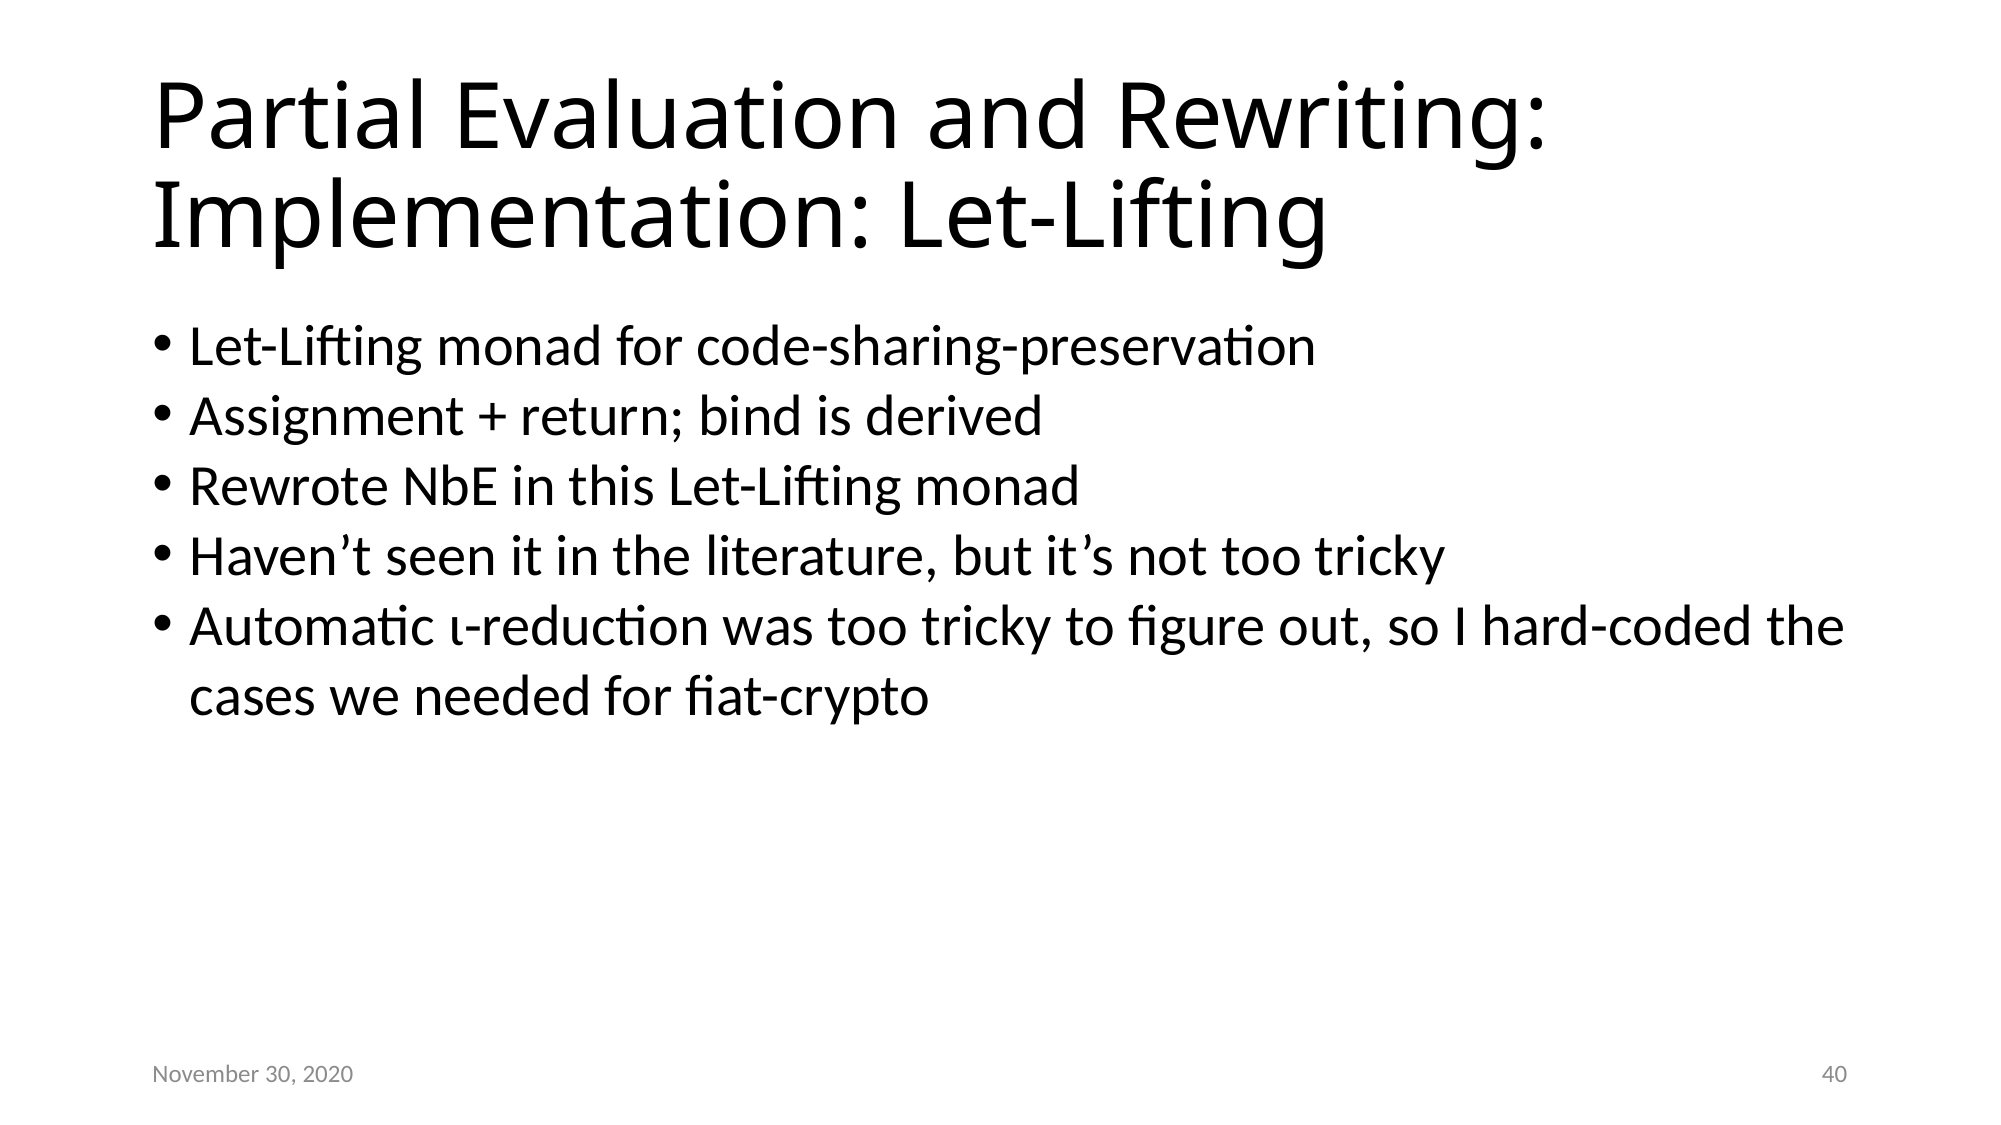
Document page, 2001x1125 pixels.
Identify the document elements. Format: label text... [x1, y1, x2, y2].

list Let-Lifting monad for code-sharing-preservation Assignment + return; bind is derived Rewrote NbE in this Let-Lifting monad Haven’t seen it in the literature, but it’s not too tricky Automatic ι-reduction was too tricky to figure out, so I hard-coded the cases we needed for fiat-crypto [137, 299, 1863, 1014]
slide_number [137, 1042, 588, 1103]
slide_number 40 [1412, 1042, 1863, 1103]
title Partial Evaluation and Rewriting: Implementation: Let-Lifting [137, 59, 1863, 278]
